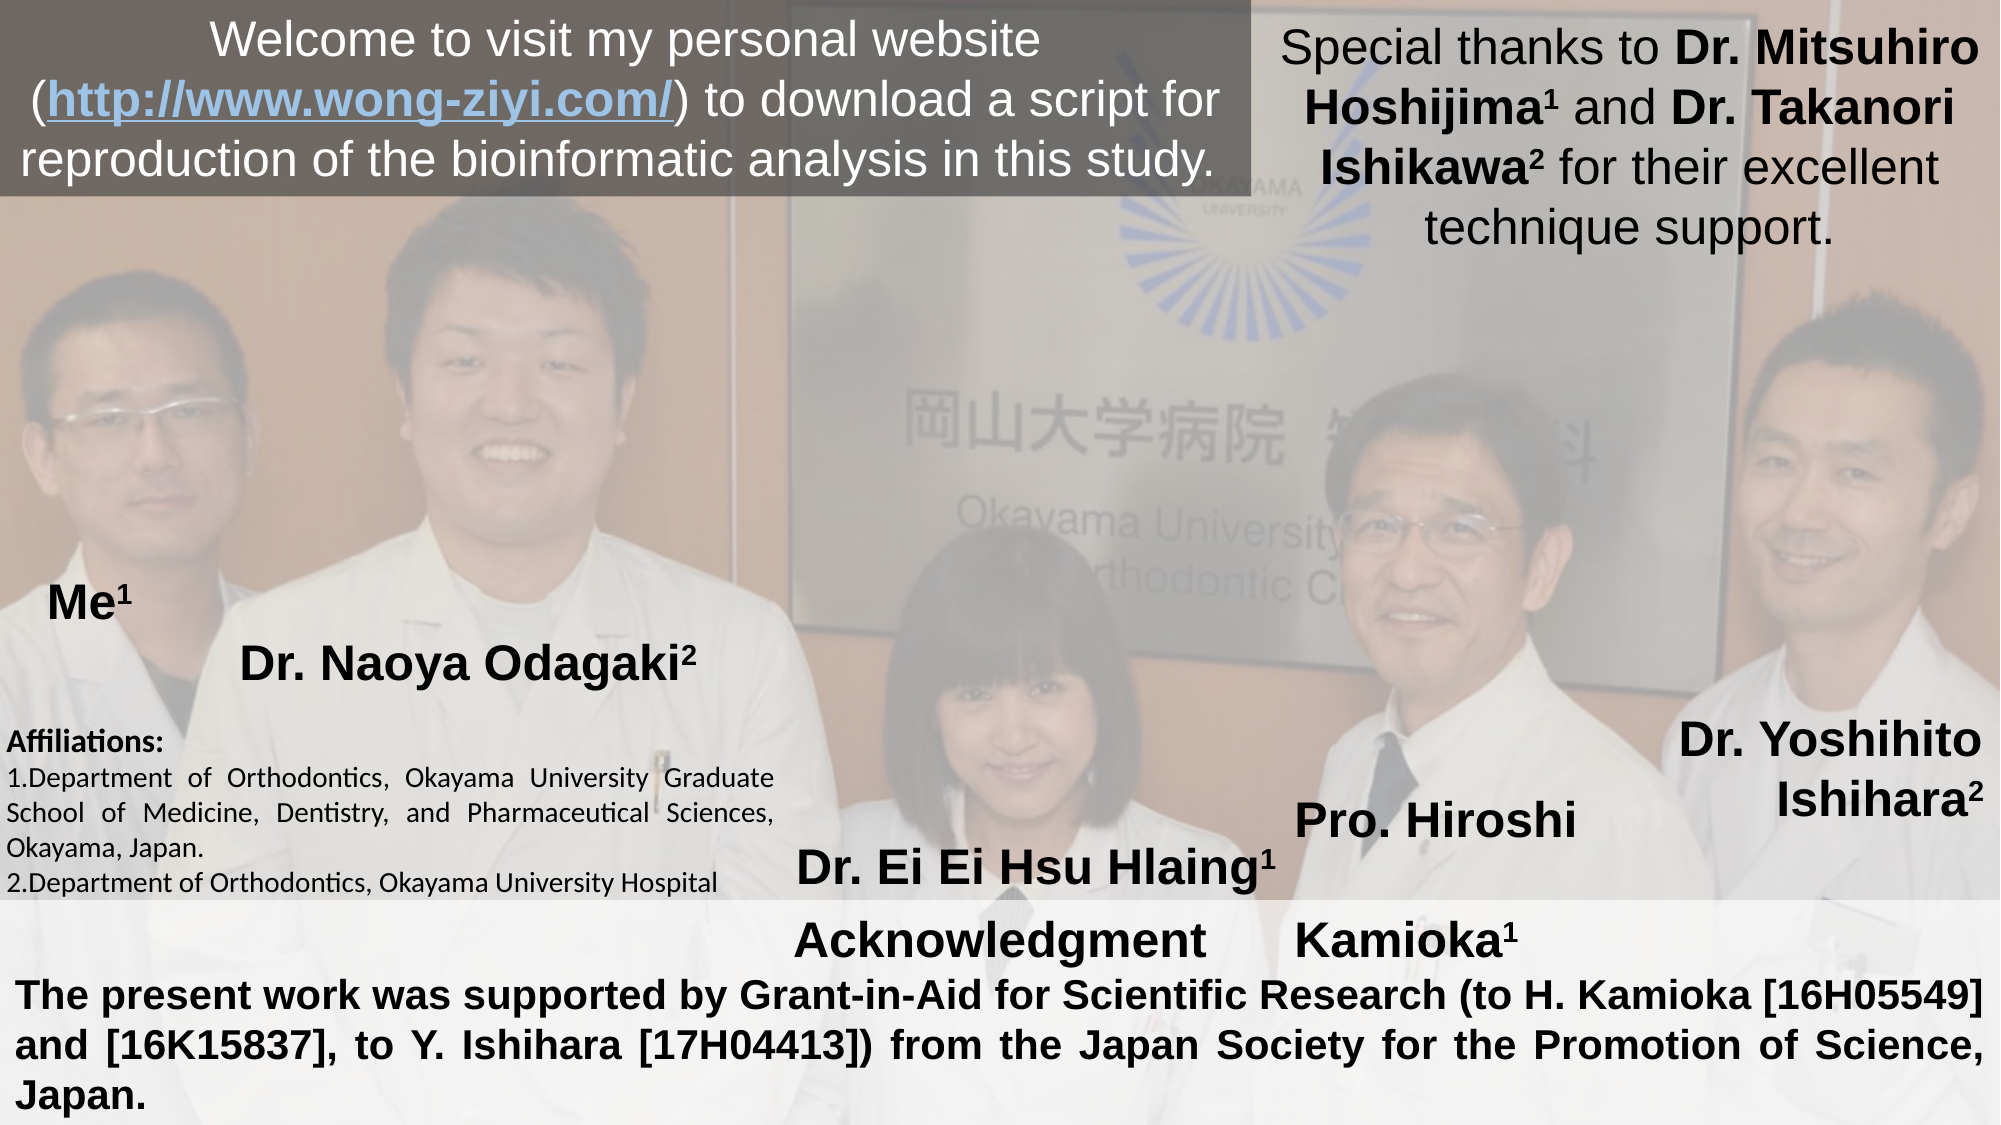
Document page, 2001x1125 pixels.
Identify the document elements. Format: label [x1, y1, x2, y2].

text_box [0, 0, 1252, 197]
picture [0, 0, 2000, 1125]
